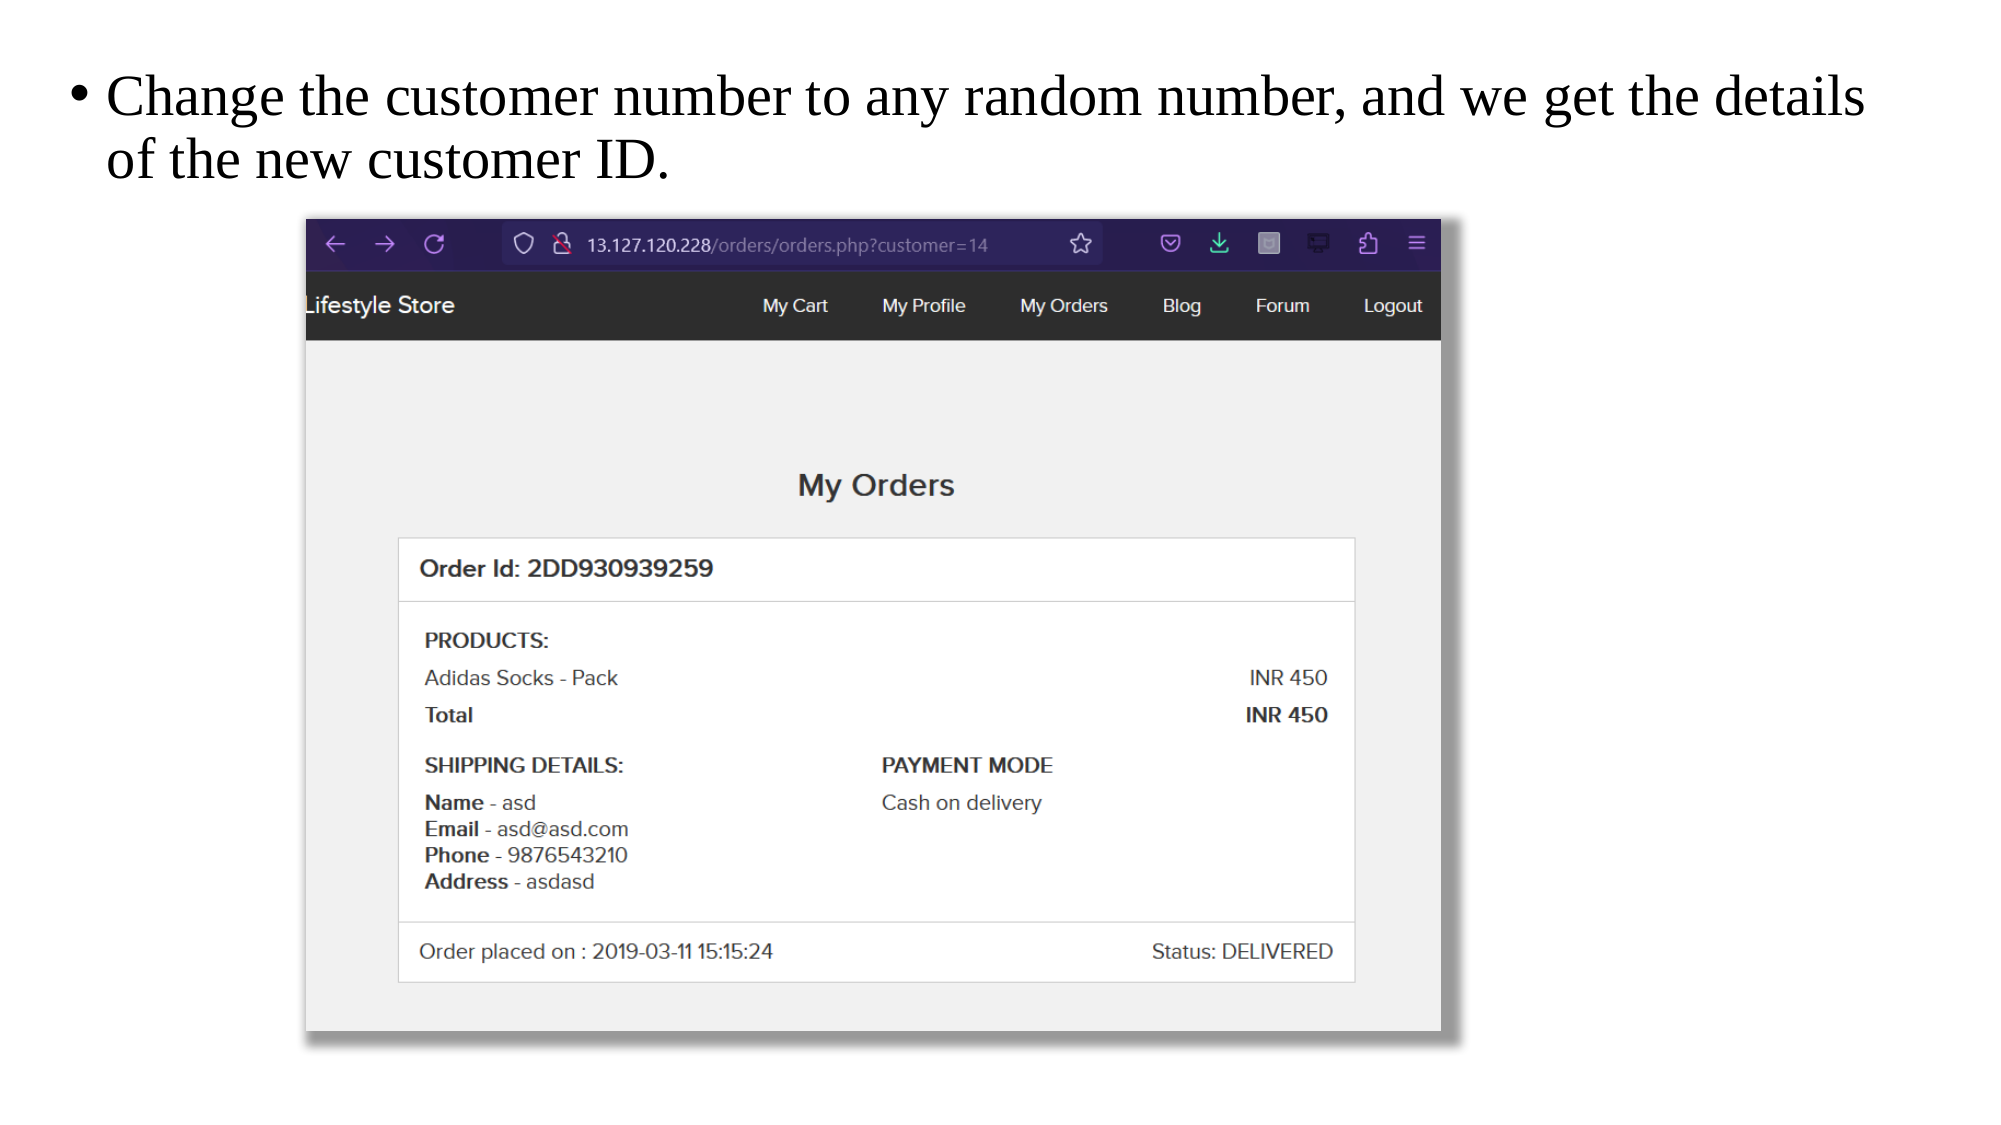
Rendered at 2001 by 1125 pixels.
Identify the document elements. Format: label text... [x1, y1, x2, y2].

list Change the customer number to any random number, and we get the details of the new customer ID. [54, 57, 1936, 1068]
picture [306, 219, 1441, 1031]
